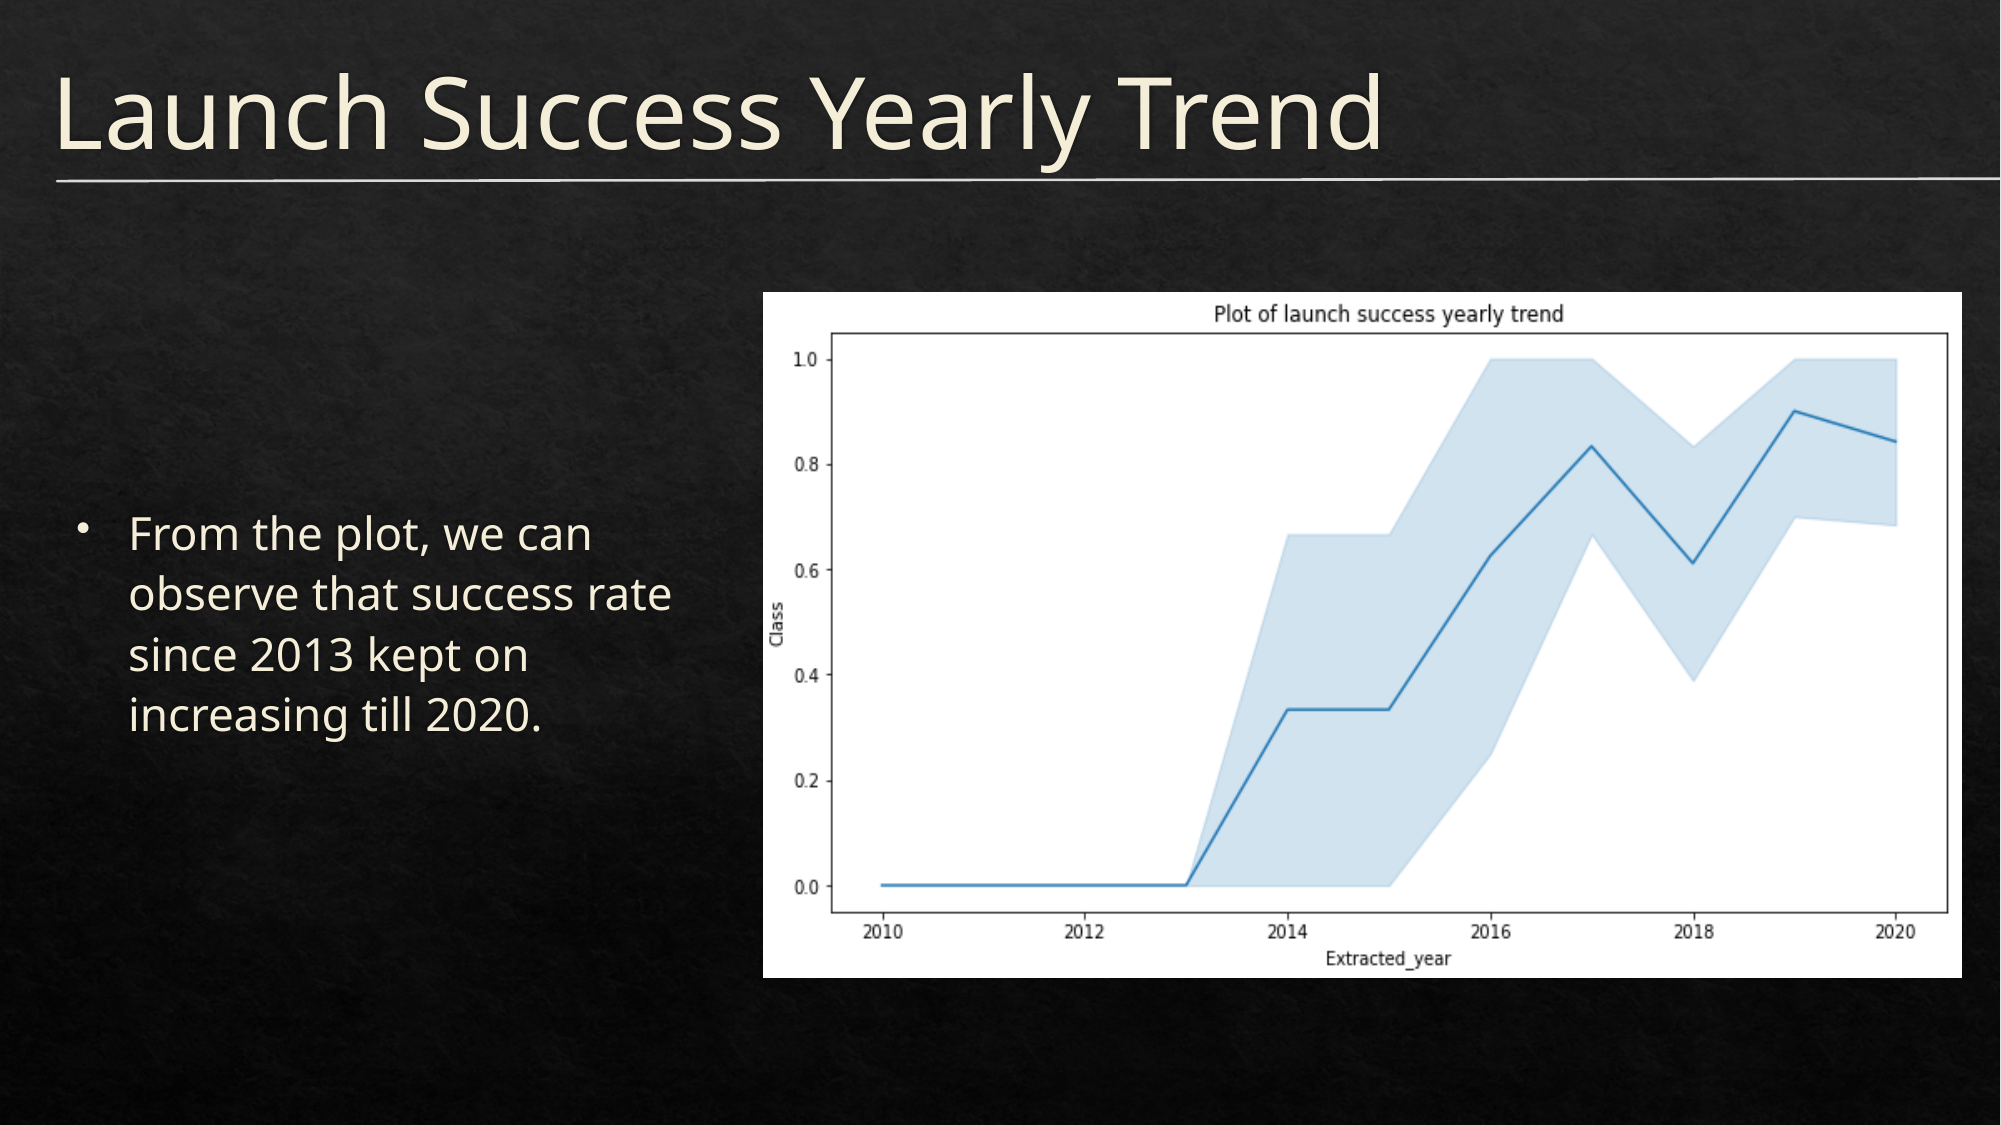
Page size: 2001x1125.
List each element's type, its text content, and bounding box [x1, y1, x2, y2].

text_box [56, 178, 2000, 182]
title Launch Success Yearly Trend [2, 31, 1437, 179]
text_box From the plot, we can observe that success rate since 2013 kept on increasing till 2020. [56, 491, 715, 779]
picture [762, 292, 1962, 978]
